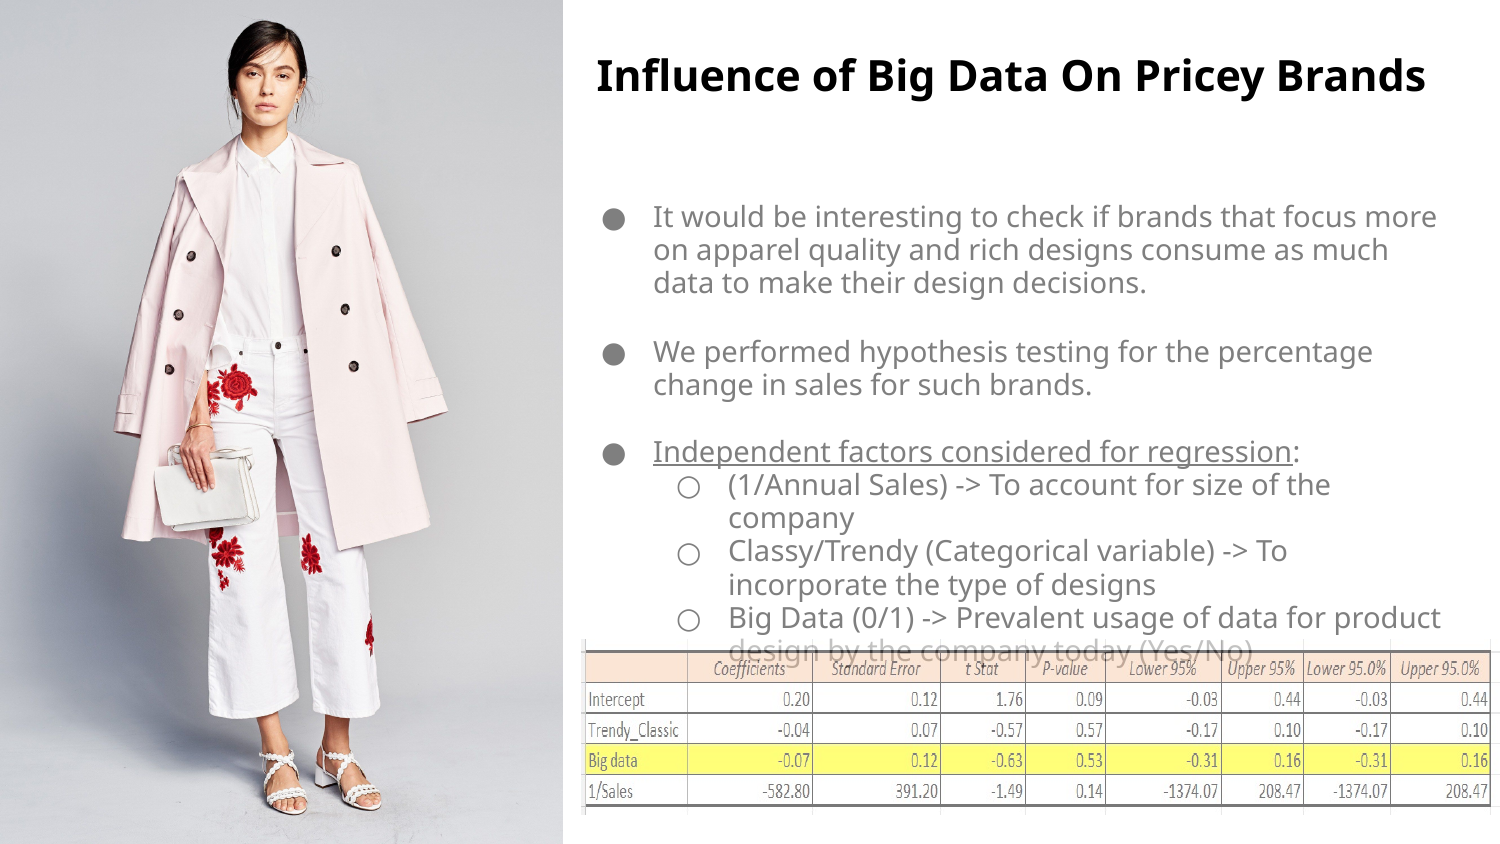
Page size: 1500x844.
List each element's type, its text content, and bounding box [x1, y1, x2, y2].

title Influence of Big Data On Pricey Brands [581, 33, 1449, 136]
picture [0, 0, 563, 844]
picture [581, 639, 1500, 815]
list It would be interesting to check if brands that focus more on apparel quality and rich designs consume as much data to make their design decisions. We performed hypothesis testing for the percentage change in sales for such brands. Independent factors considered for regression: (1/Annual Sales) -> To account for size of the company Classy/Trendy (Categorical variable) -> To incorporate the type of designs Big Data (0/1) -> Prevalent usage of data for product design by the company today (Yes/No) [566, 185, 1468, 760]
